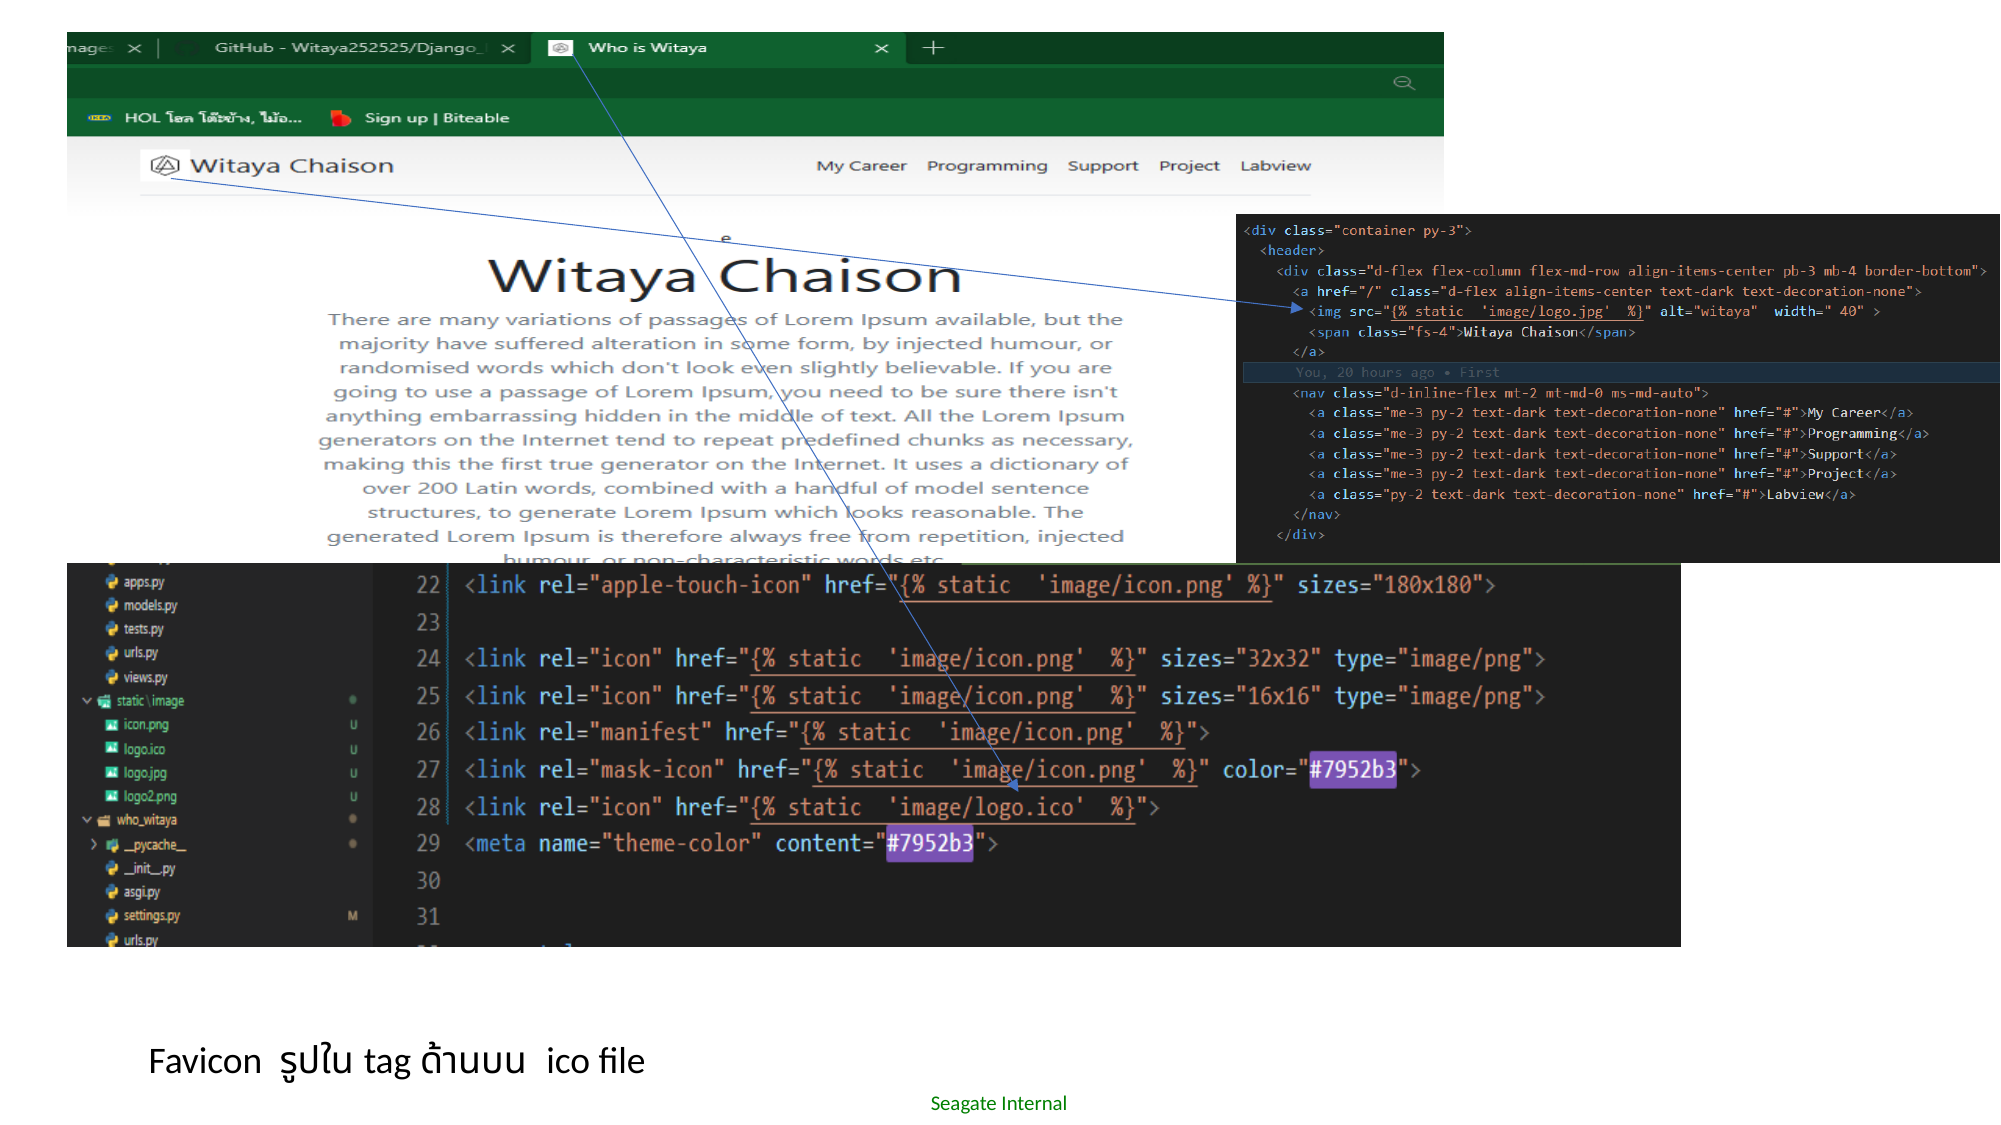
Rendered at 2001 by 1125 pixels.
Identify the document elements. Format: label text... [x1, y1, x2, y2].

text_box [572, 309, 1019, 792]
picture [67, 32, 2000, 947]
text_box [572, 53, 1019, 178]
text_box Favicon รูปใน tag ด้านบน ico file [133, 1028, 661, 1089]
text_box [170, 178, 1304, 309]
